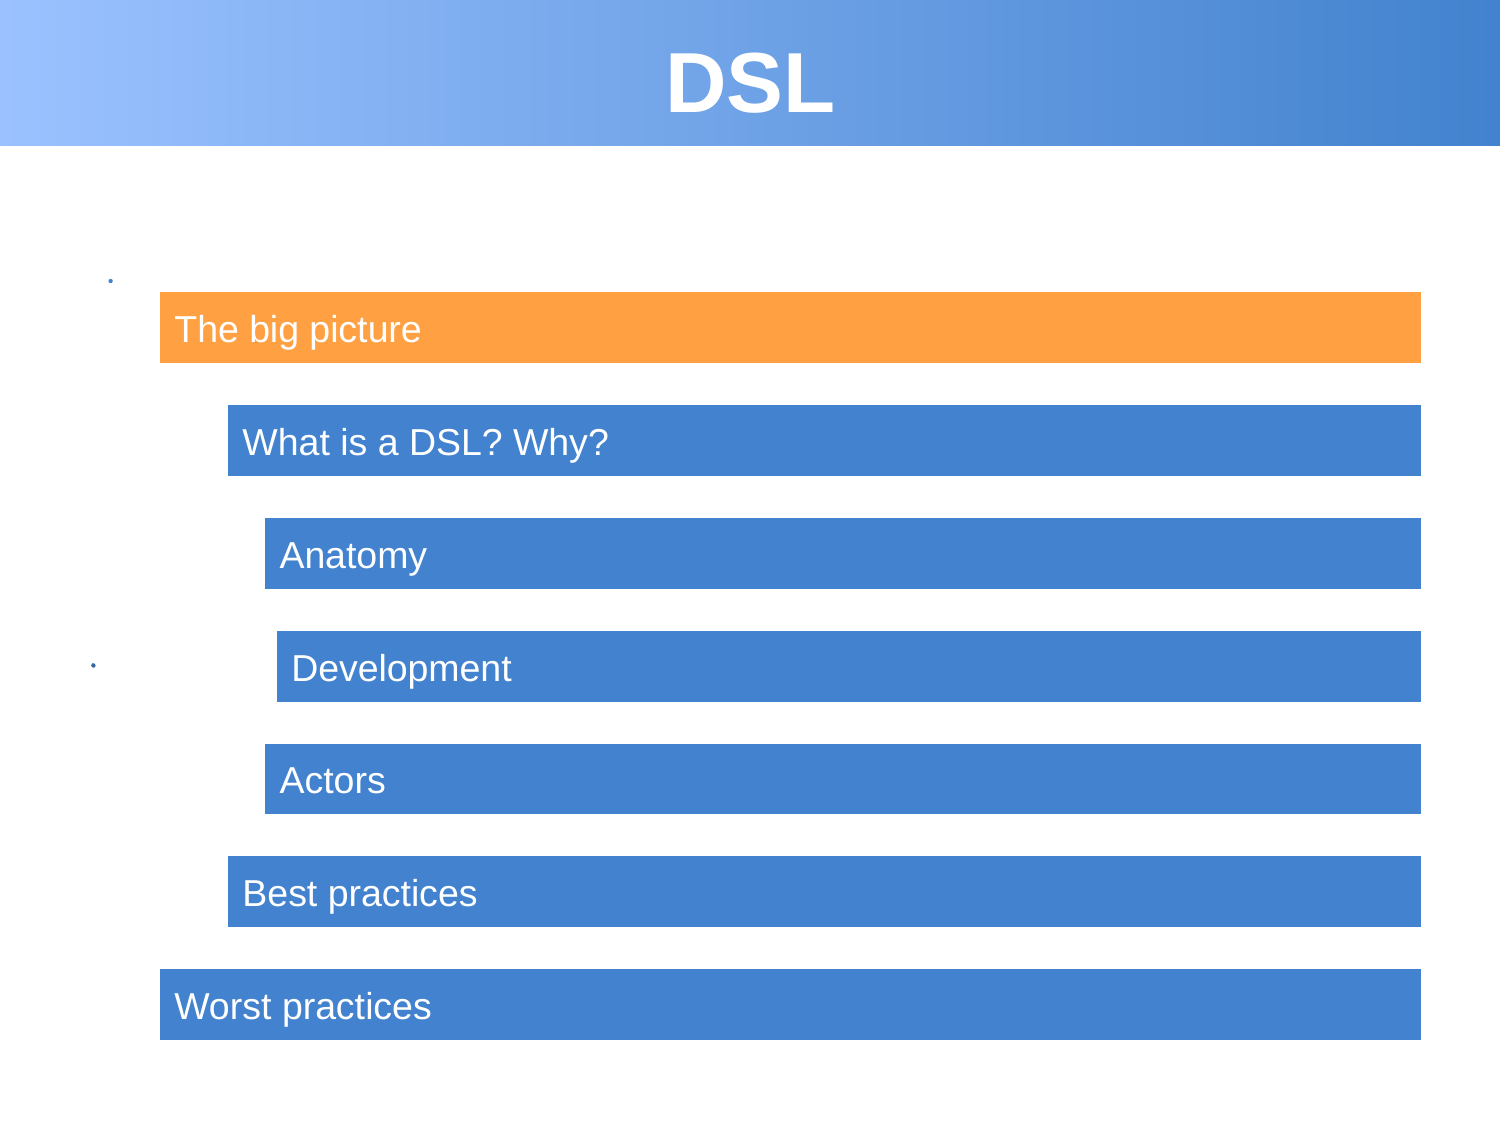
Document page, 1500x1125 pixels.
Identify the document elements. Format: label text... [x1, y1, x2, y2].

title DSL [17, 19, 1483, 138]
text_box [0, 0, 1500, 147]
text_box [88, 219, 1424, 1047]
